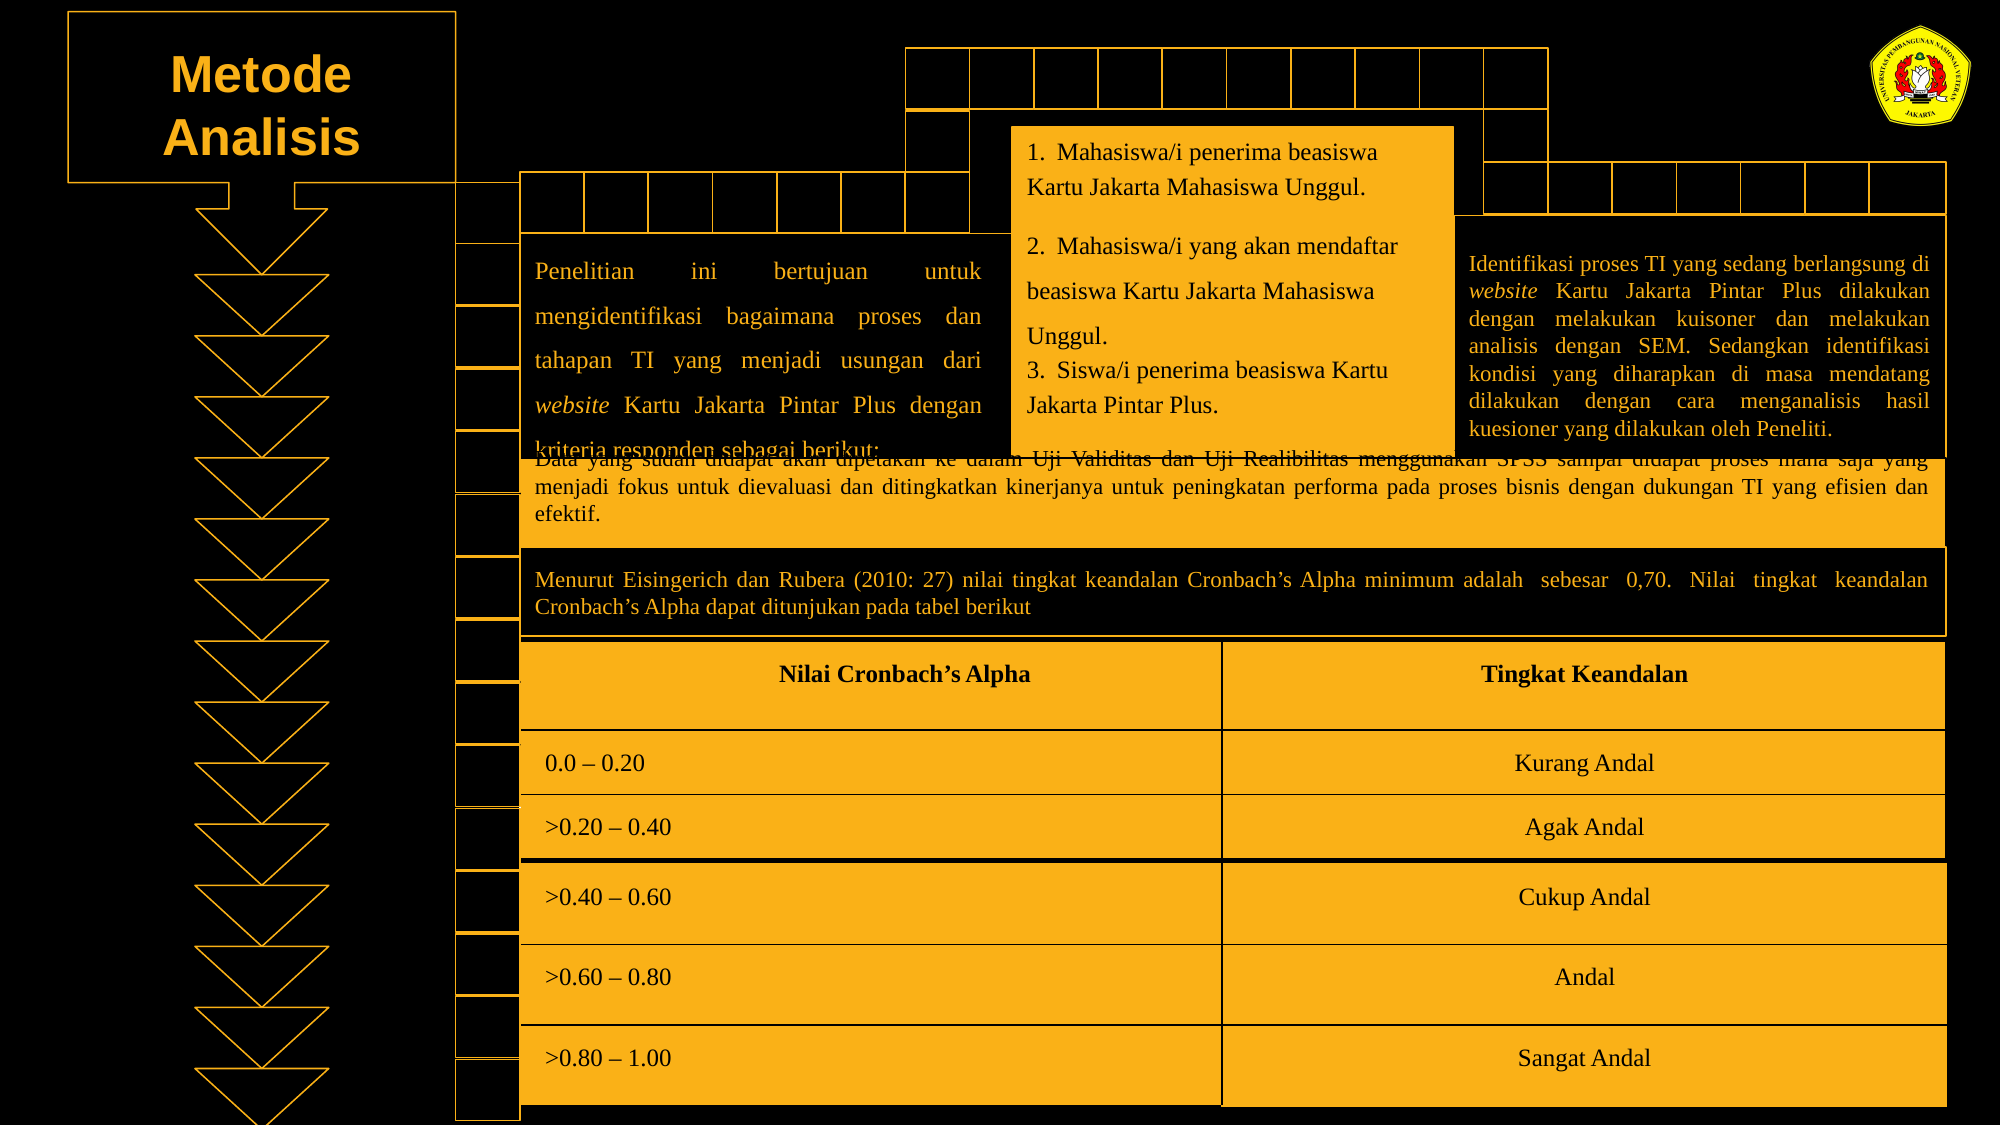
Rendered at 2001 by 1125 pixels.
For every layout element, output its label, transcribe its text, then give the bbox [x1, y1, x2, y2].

text_box [1033, 48, 1098, 110]
text_box [455, 1059, 520, 1121]
text_box [1290, 48, 1355, 110]
table_cell Andal [1223, 945, 1945, 1024]
table_cell Agak Andal [1223, 795, 1945, 858]
text_box [194, 824, 329, 885]
text_box [1355, 48, 1419, 110]
text_box [194, 457, 329, 518]
text_box [455, 182, 520, 243]
text_box [455, 557, 520, 619]
text_box [969, 48, 1033, 110]
text_box [455, 808, 520, 870]
table_cell >0.60 – 0.80 [521, 945, 1221, 1024]
text_box [1869, 161, 1946, 215]
text_box Data yang sudah didapat akan dipetakan ke dalam Uji Validitas dan Uji Realibilitas menggunakan SPSS sampai didapat proses mana saja yang menjadi fokus untuk dievaluasi dan ditingkatkan kinerjanya untuk peningkatan performa pada proses bisnis dengan dukungan TI yang efisien dan efektif. [519, 457, 1946, 547]
text_box [455, 933, 520, 995]
text_box [1483, 48, 1548, 110]
text_box [841, 172, 905, 234]
table_cell Sangat Andal [1223, 1026, 1945, 1105]
table_cell >0.80 – 1.00 [521, 1026, 1221, 1105]
text_box Metode Analisis [89, 25, 435, 181]
text_box [455, 368, 520, 430]
text_box 1. Mahasiswa/i penerima beasiswa Kartu Jakarta Mahasiswa Unggul. 2. Mahasiswa/i yang akan mendaftar beasiswa Kartu Jakarta Mahasiswa Unggul. 3. Siswa/i penerima beasiswa Kartu Jakarta Pintar Plus. [1011, 126, 1454, 457]
text_box [455, 745, 520, 807]
text_box [1483, 110, 1548, 161]
text_box [455, 494, 520, 556]
text_box [1098, 48, 1162, 110]
text_box [1162, 48, 1226, 110]
text_box [584, 172, 648, 234]
text_box [194, 579, 329, 641]
text_box [648, 172, 712, 234]
text_box [519, 233, 1011, 457]
text_box [1740, 161, 1804, 215]
text_box [1483, 161, 1547, 215]
text_box [712, 172, 776, 234]
text_box [194, 274, 329, 335]
table_header >0.40 – 0.60 [521, 865, 1221, 944]
text_box [905, 48, 969, 110]
picture [1868, 24, 1972, 127]
text_box [455, 682, 520, 744]
text_box [194, 335, 329, 396]
text_box [194, 518, 329, 579]
text_box [519, 172, 584, 234]
table_cell Kurang Andal [1223, 731, 1945, 794]
text_box [1419, 48, 1483, 110]
table_cell >0.20 – 0.40 [521, 795, 1221, 858]
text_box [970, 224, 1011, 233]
text_box [194, 946, 329, 1007]
table_cell 0.0 – 0.20 [521, 731, 1221, 794]
text_box [905, 111, 970, 173]
text_box [1676, 161, 1740, 215]
table_header Cukup Andal [1223, 865, 1945, 944]
table_header Nilai Cronbach’s Alpha [521, 642, 1221, 729]
text_box [194, 885, 329, 946]
text_box [1453, 215, 1946, 457]
text_box [455, 431, 520, 493]
text_box [194, 1007, 329, 1068]
text_box [194, 1068, 329, 1125]
text_box [455, 620, 520, 682]
text_box [1804, 161, 1869, 215]
text_box [455, 306, 520, 368]
text_box [1226, 48, 1290, 110]
text_box [1547, 161, 1612, 215]
text_box [776, 172, 841, 234]
text_box [194, 396, 329, 457]
text_box [68, 11, 456, 274]
text_box [194, 641, 329, 702]
text_box [194, 763, 329, 824]
table_header Tingkat Keandalan [1223, 642, 1945, 729]
text_box [194, 702, 329, 763]
text_box [1612, 161, 1676, 215]
text_box [455, 243, 520, 305]
text_box Menurut Eisingerich dan Rubera (2010: 27) nilai tingkat keandalan Cronbach’s Alpha minimum adalah sebesar 0,70. Nilai tingkat keandalan Cronbach’s Alpha dapat ditunjukan pada tabel berikut [519, 547, 1946, 637]
text_box [455, 871, 520, 933]
text_box [905, 173, 970, 234]
text_box [455, 996, 520, 1058]
